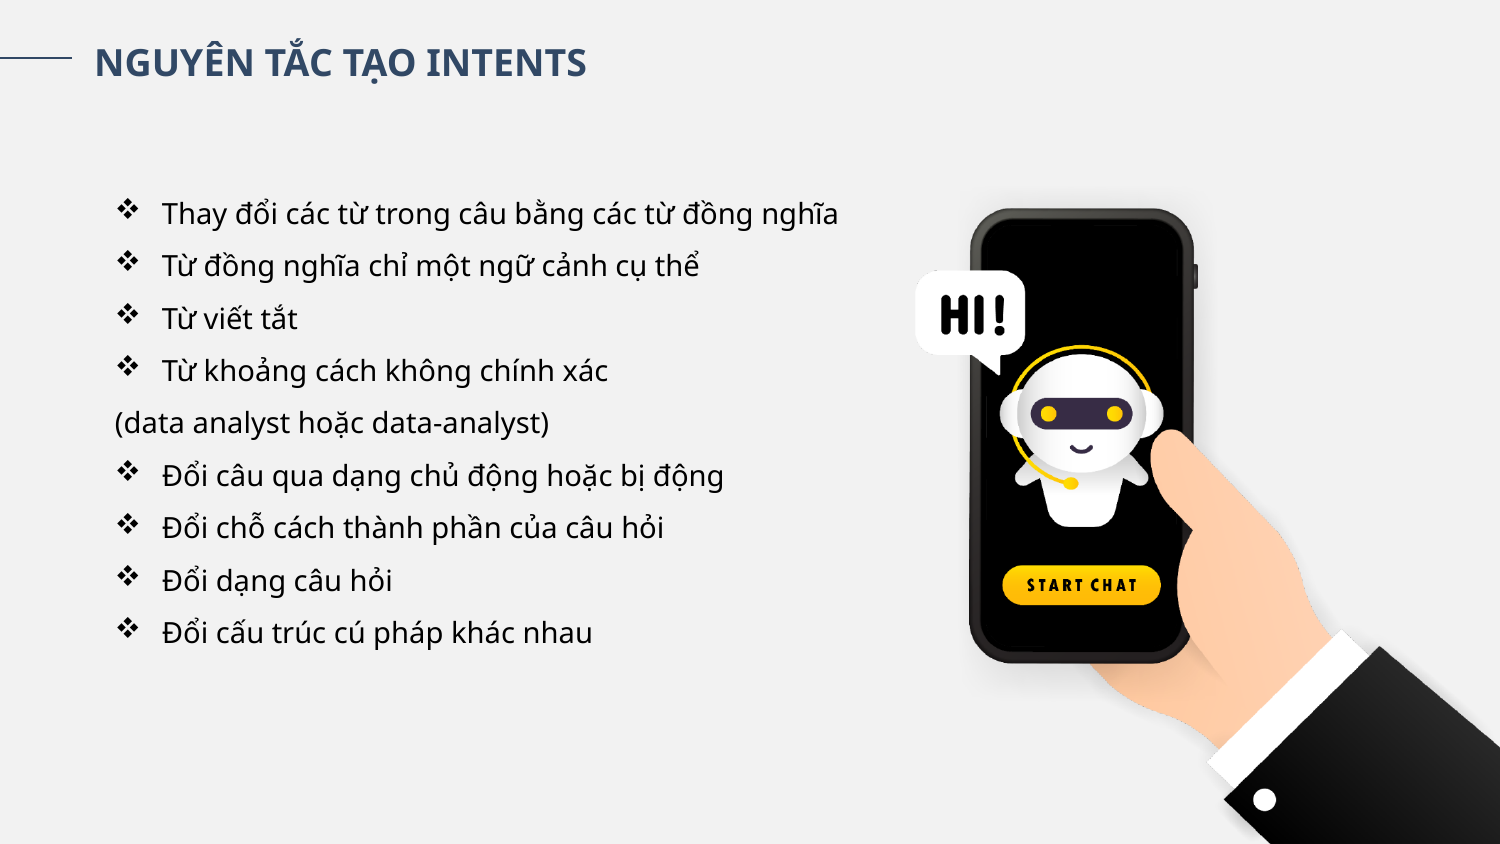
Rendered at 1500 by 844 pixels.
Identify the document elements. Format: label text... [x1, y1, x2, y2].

picture [914, 182, 1500, 844]
text_box Thay đổi các từ trong câu bằng các từ đồng nghĩa Từ đồng nghĩa chỉ một ngữ cảnh cụ thể Từ viết tắt Từ khoảng cách không chính xác (data analyst hoặc data-analyst) Đổi câu qua dạng chủ động hoặc bị động Đổi chỗ cách thành phần của câu hỏi Đổi dạng câu hỏi Đổi cấu trúc cú pháp khác nhau [100, 170, 863, 657]
text_box NGUYÊN TẮC TẠO INTENTS [79, 31, 635, 91]
